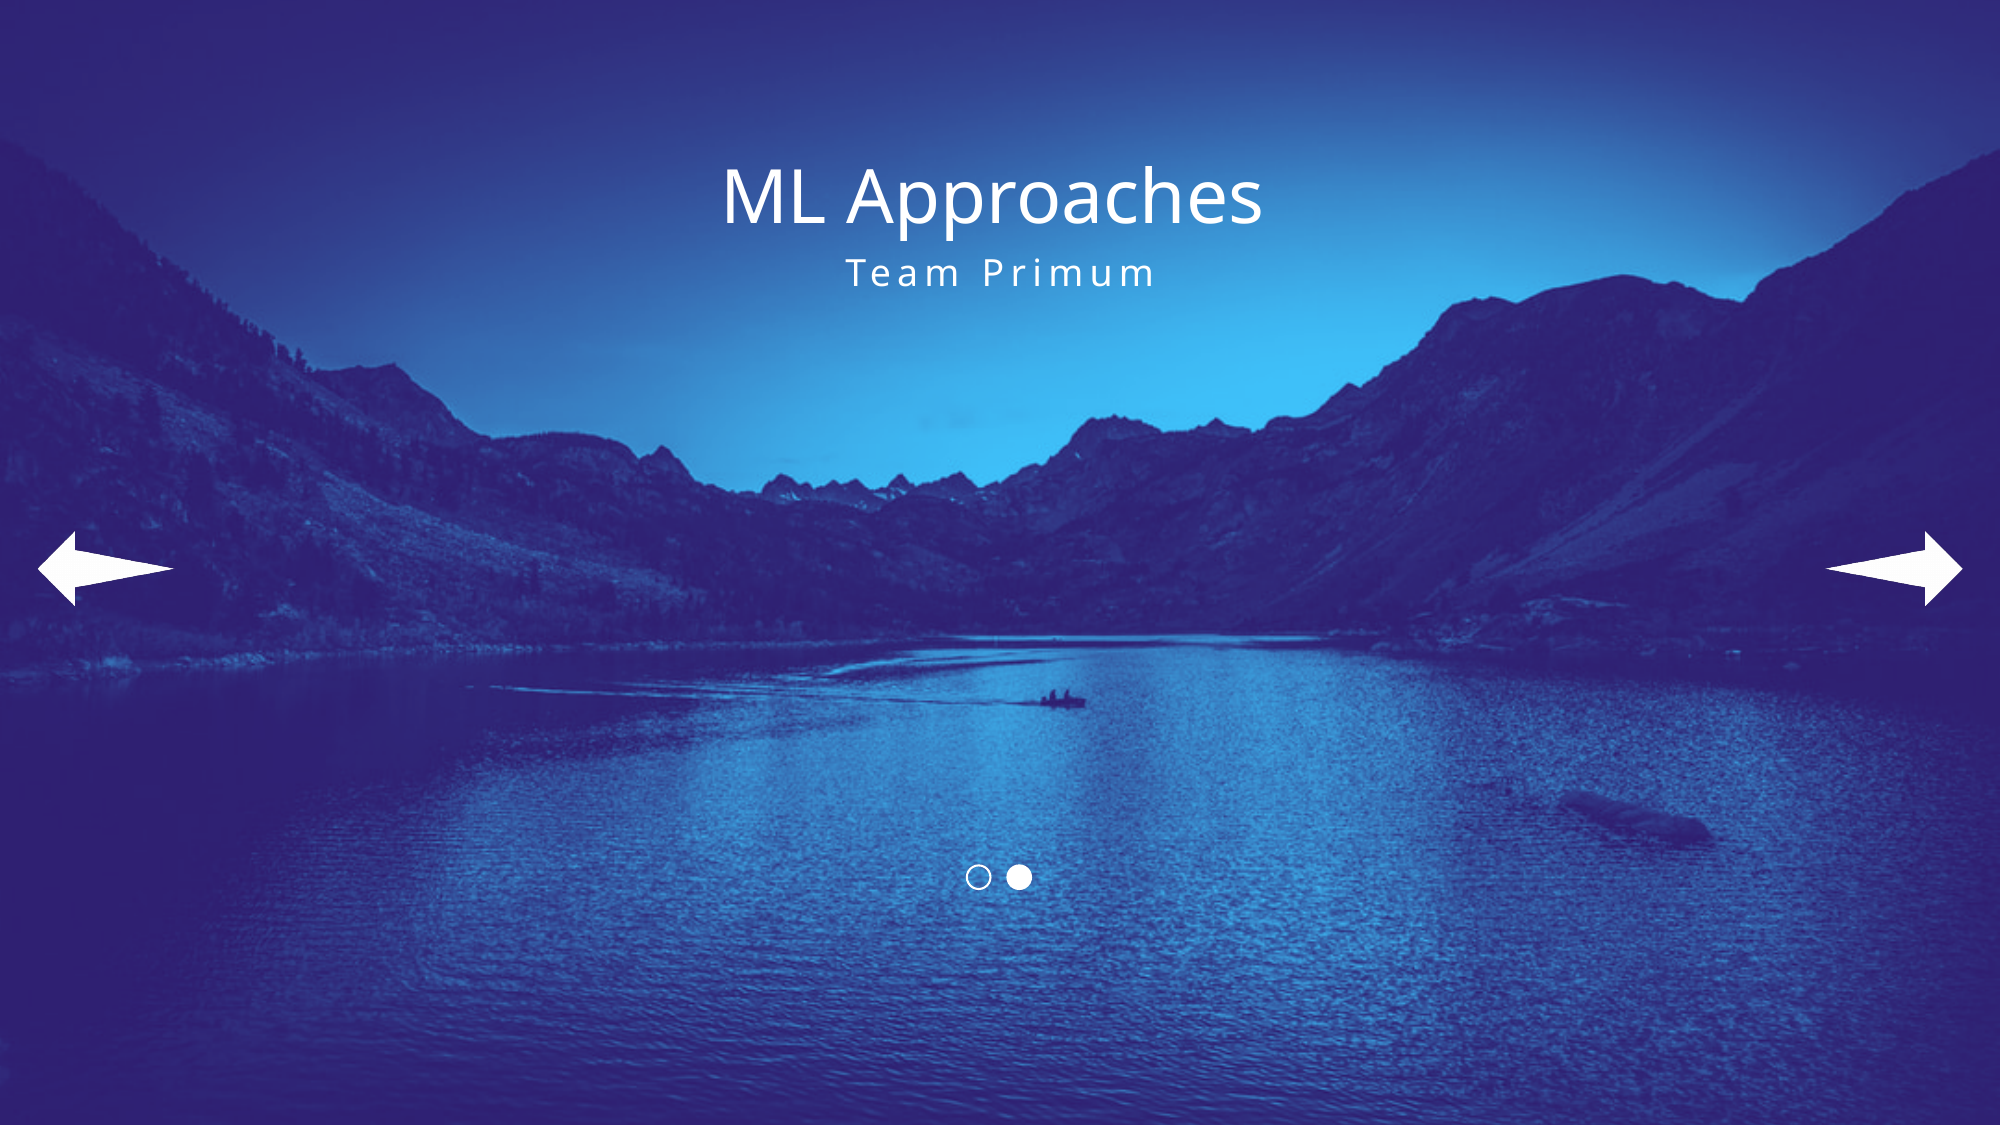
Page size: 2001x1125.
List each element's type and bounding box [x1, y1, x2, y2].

picture [0, 0, 2000, 1125]
text_box [0, 419, 1268, 725]
picture [30, 493, 181, 644]
